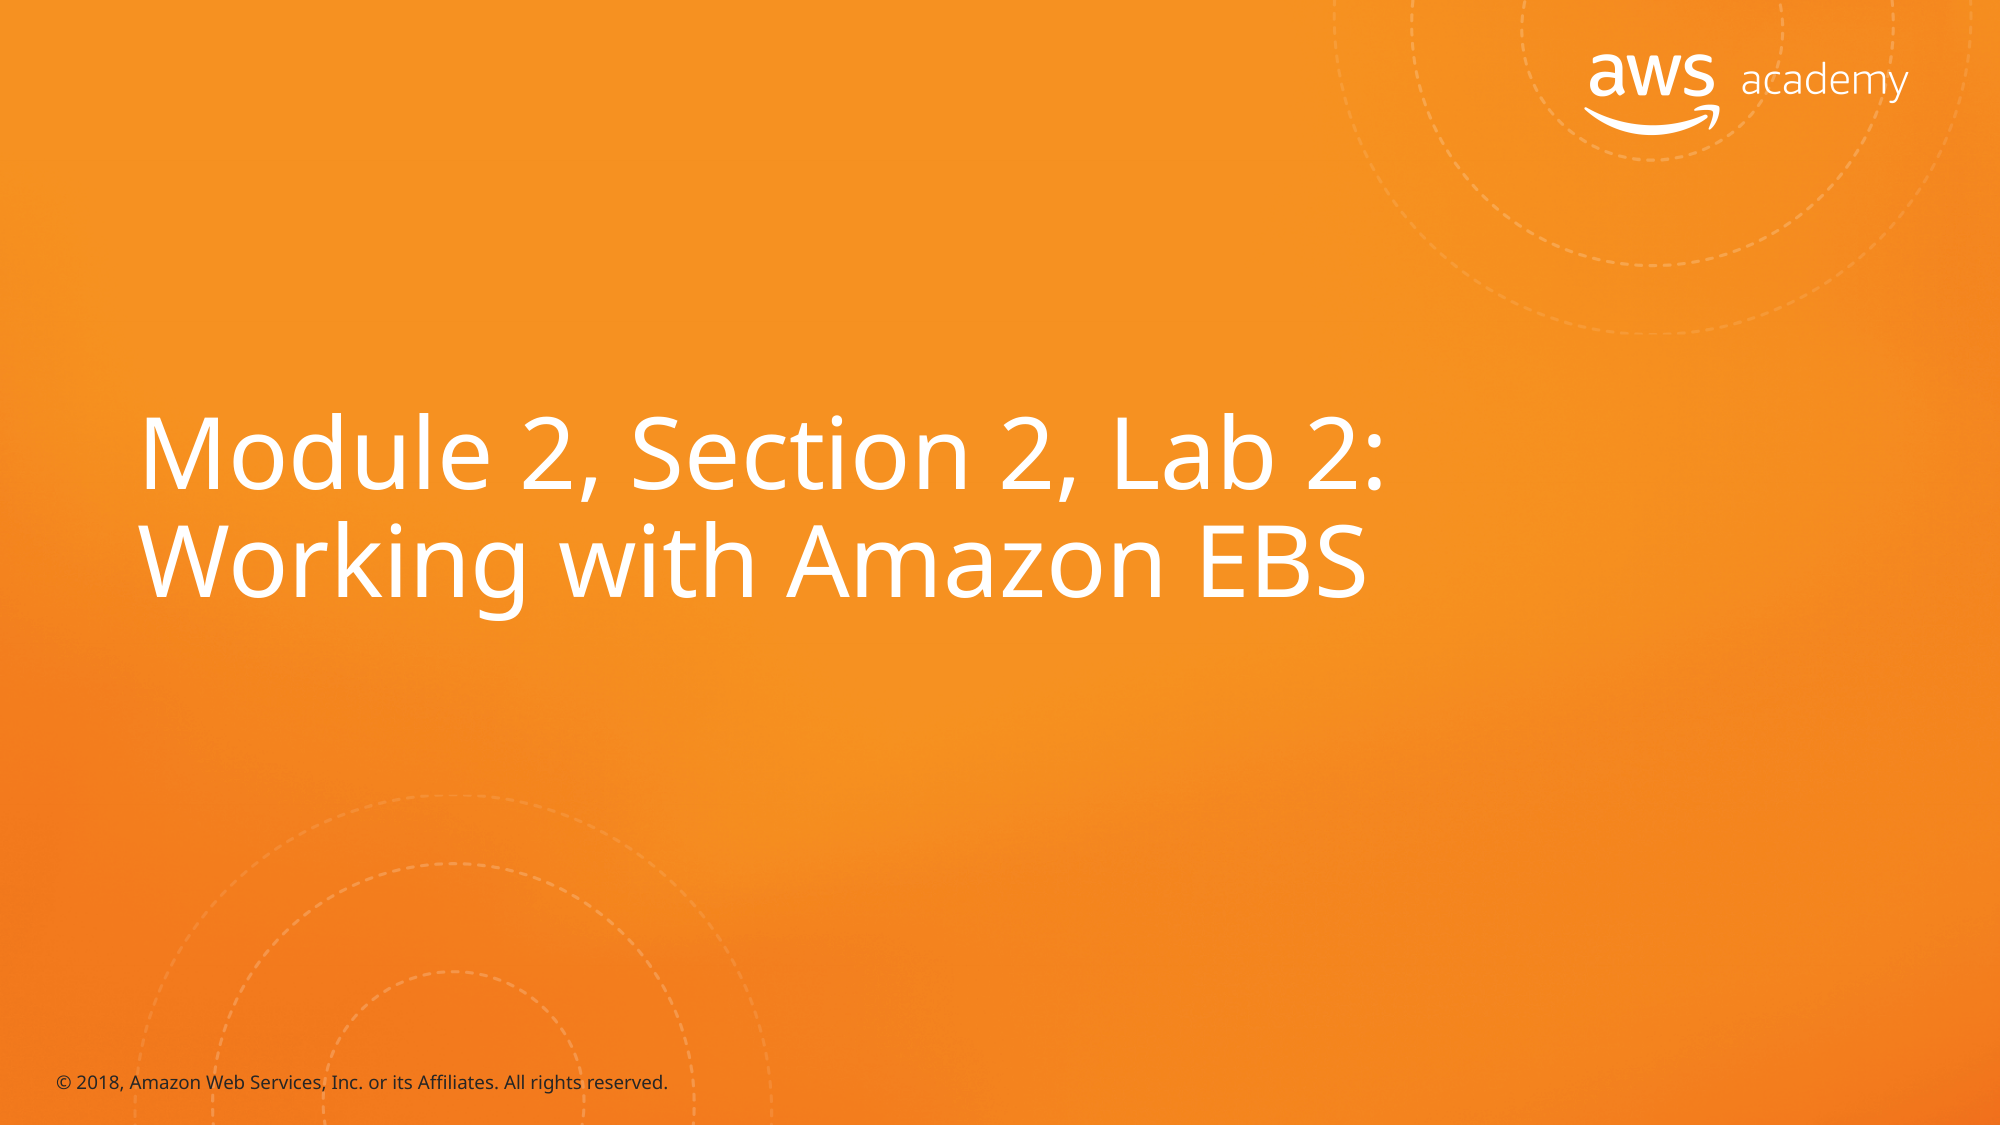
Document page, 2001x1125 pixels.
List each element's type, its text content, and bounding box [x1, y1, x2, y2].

title Module 2, Section 2, Lab 2: Working with Amazon EBS [122, 406, 1865, 617]
picture [0, 0, 2000, 1125]
